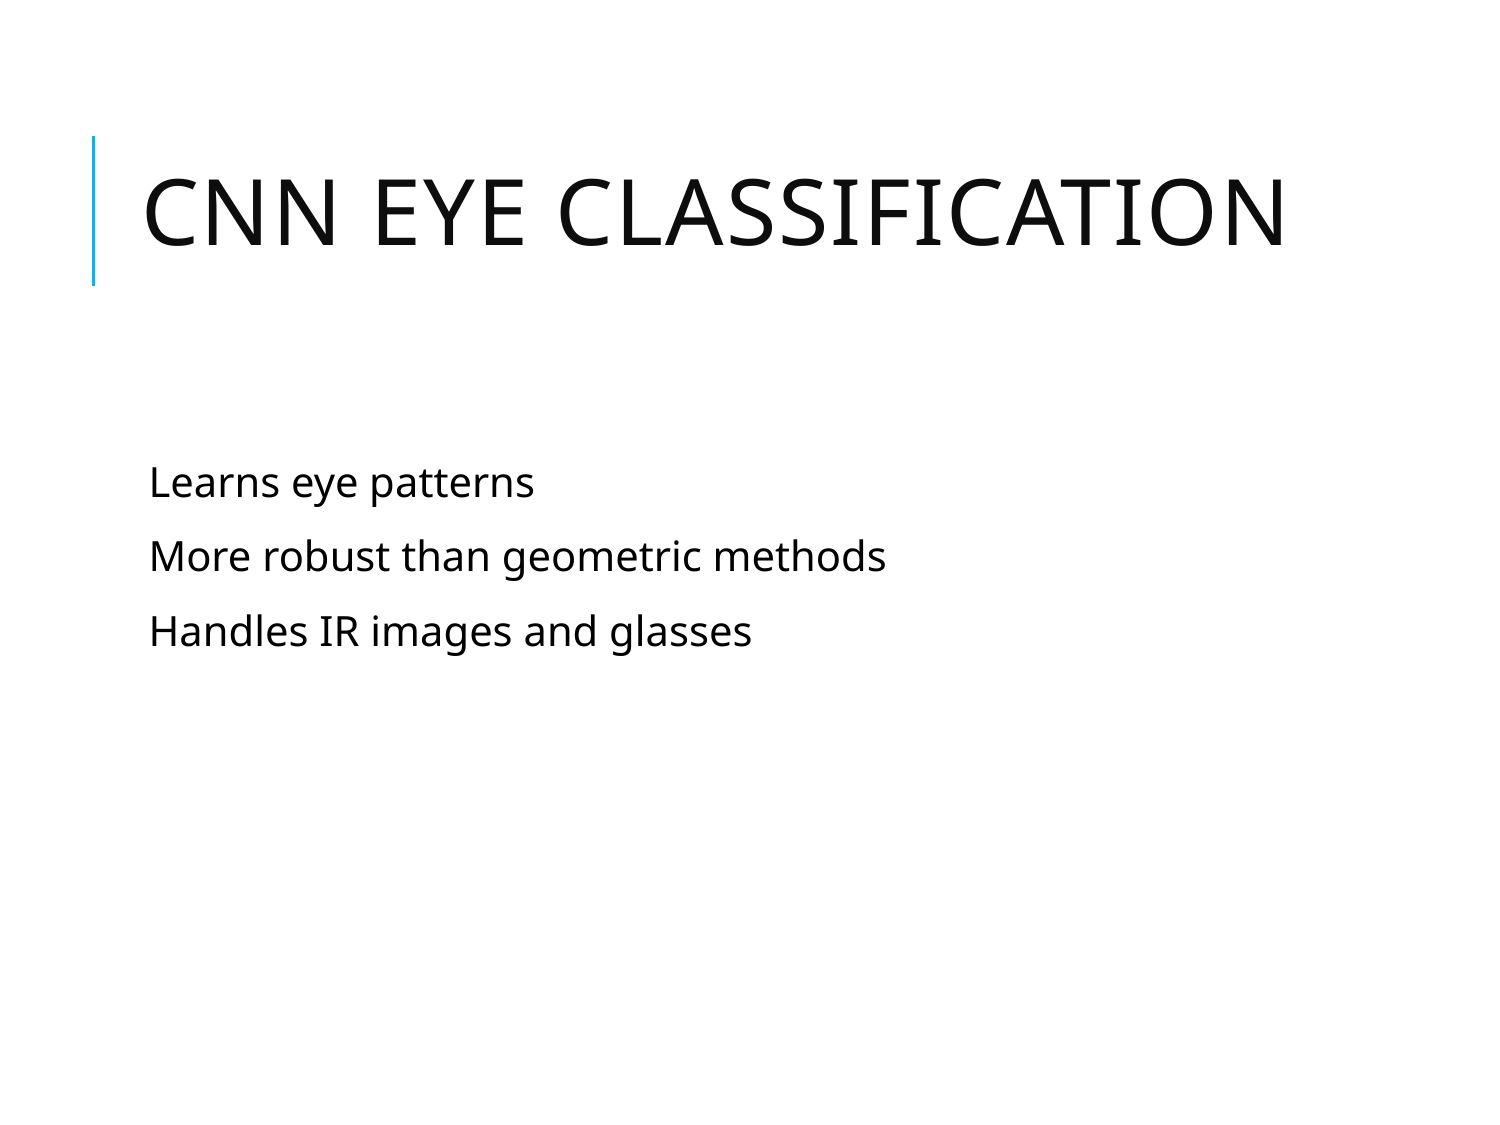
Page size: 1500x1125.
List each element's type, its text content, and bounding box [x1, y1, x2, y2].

title CNN Eye Classification [126, 96, 1322, 342]
list Learns eye patterns More robust than geometric methods Handles IR images and glasses [126, 375, 1322, 1035]
